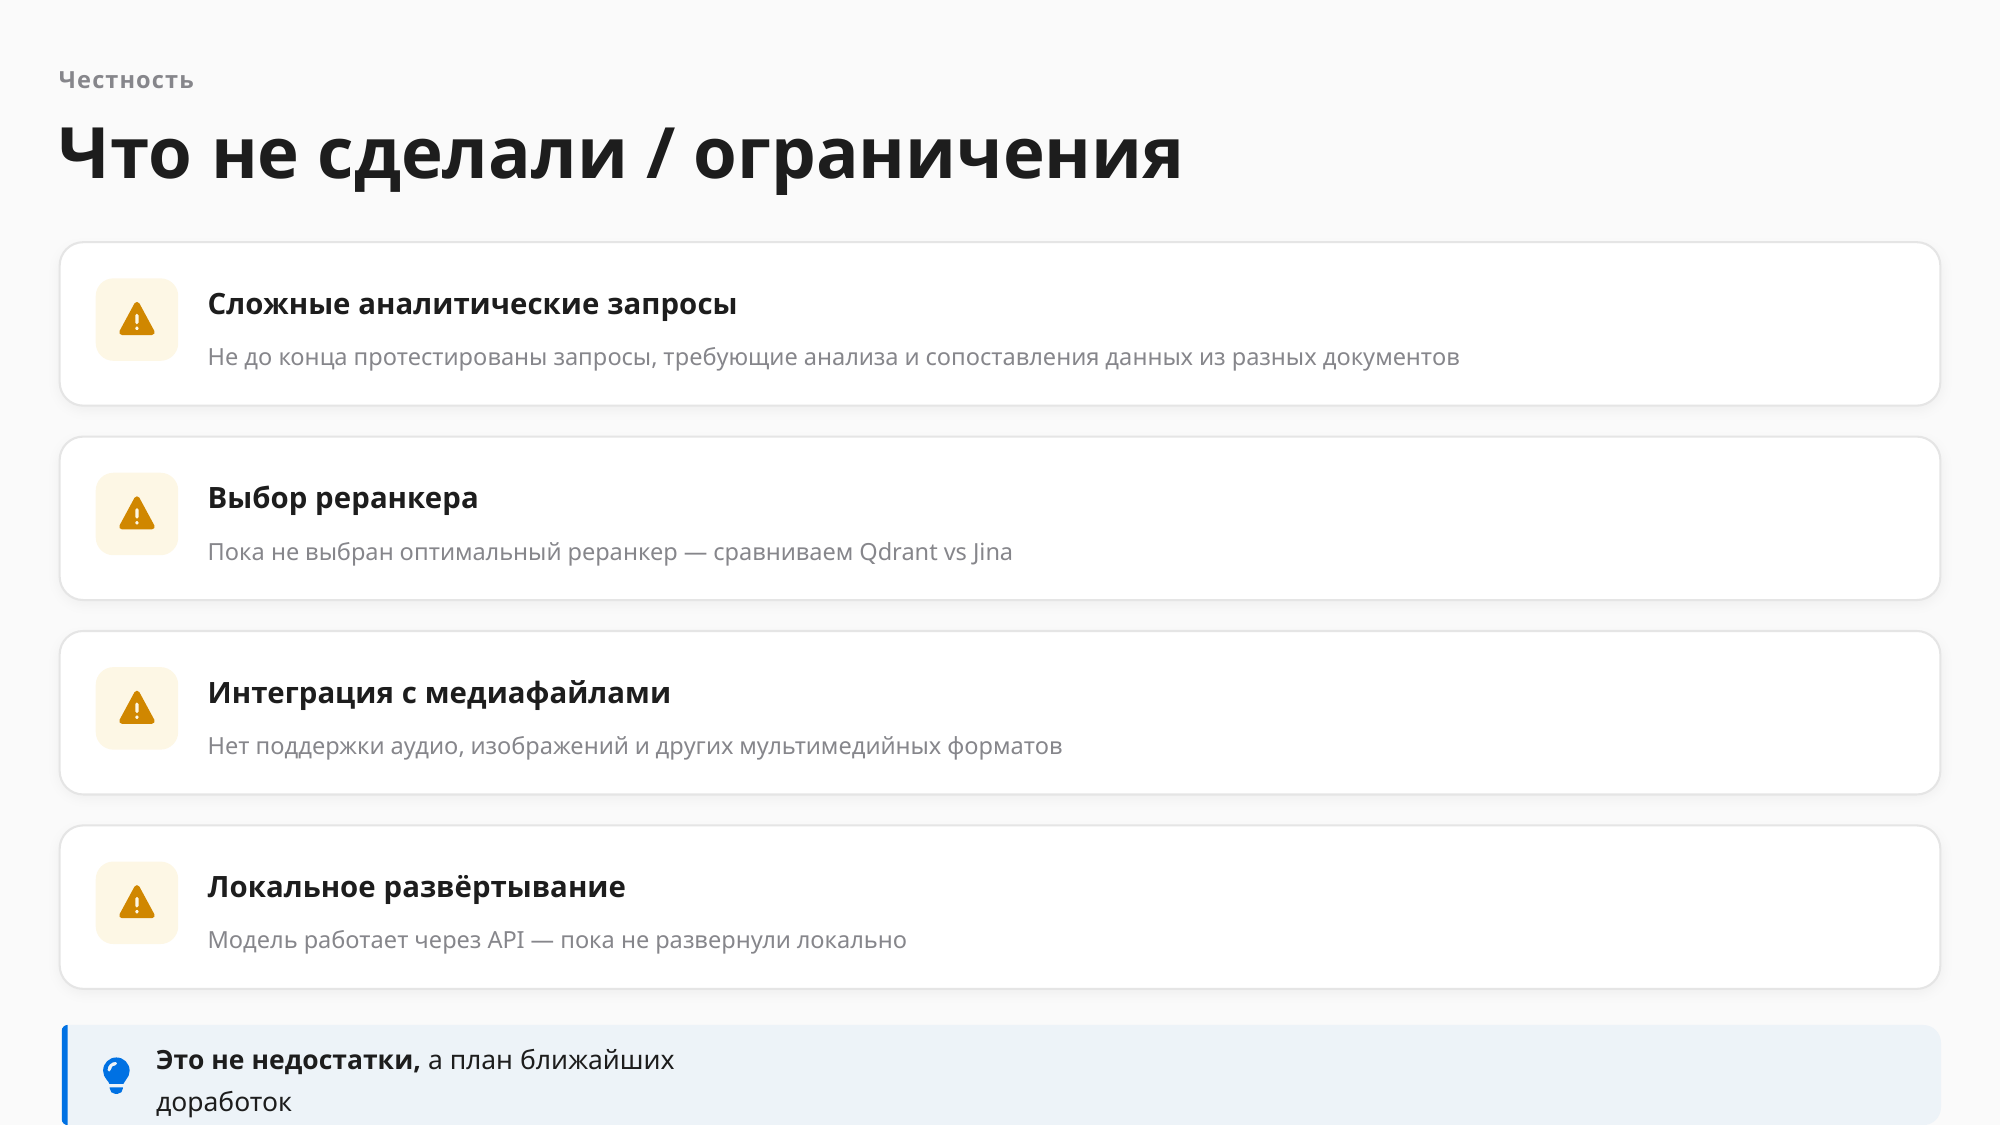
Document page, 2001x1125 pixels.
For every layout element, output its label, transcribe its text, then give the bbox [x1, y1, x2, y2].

text_box [59, 436, 1941, 601]
text_box Локальное развёртывание [207, 861, 1919, 903]
text_box Пока не выбран оптимальный реранкер — сравниваем Qdrant vs Jina [207, 525, 1916, 564]
text_box [119, 496, 155, 530]
text_box Что не сделали / ограничения [58, 106, 1977, 195]
text_box [61, 1024, 68, 1125]
text_box [59, 242, 1941, 406]
text_box [95, 278, 179, 361]
text_box [103, 1057, 130, 1084]
text_box Интеграция с медиафайлами [207, 667, 1919, 709]
text_box [68, 1024, 1942, 1125]
text_box [95, 861, 179, 945]
text_box [95, 472, 179, 556]
text_box [109, 1087, 123, 1094]
text_box Честность [58, 58, 1953, 95]
text_box Выбор реранкера [207, 472, 1919, 514]
text_box Не до конца протестированы запросы, требующие анализа и сопоставления данных из разных документов [207, 331, 1916, 370]
text_box Модель работает через API — пока не развернули локально [207, 914, 1916, 953]
text_box [59, 825, 1941, 989]
text_box [119, 885, 155, 919]
text_box [95, 667, 179, 750]
text_box [59, 631, 1941, 795]
text_box Сложные аналитические запросы [207, 278, 1919, 320]
text_box Нет поддержки аудио, изображений и других мультимедийных форматов [207, 720, 1916, 759]
text_box [119, 690, 155, 724]
text_box [119, 301, 155, 336]
text_box Это не недостатки, а план ближайших доработок [156, 1054, 796, 1096]
